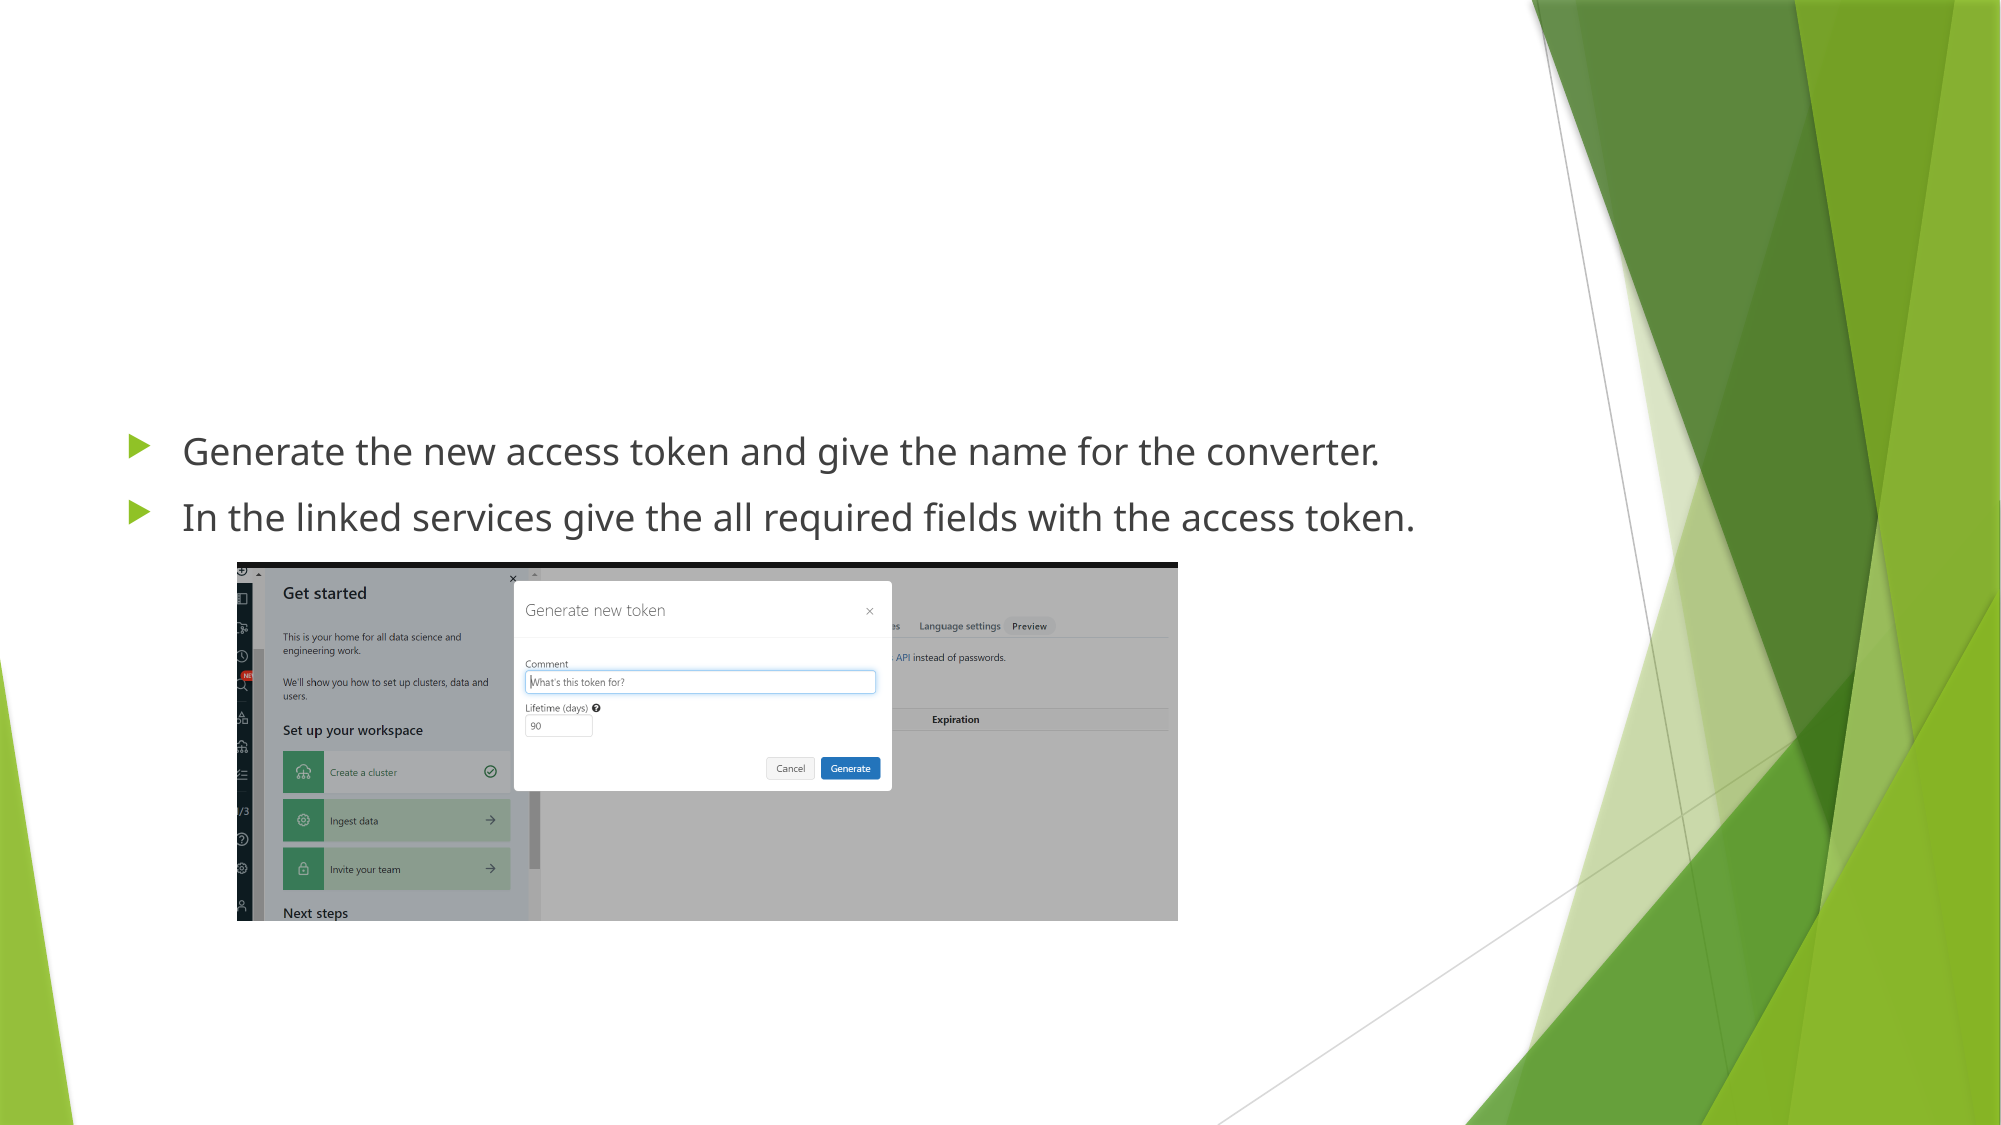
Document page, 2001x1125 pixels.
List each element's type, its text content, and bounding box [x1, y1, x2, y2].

picture [237, 561, 1179, 921]
list Generate the new access token and give the name for the converter. In the linked services give the all required fields with the access token. [111, 354, 1522, 992]
